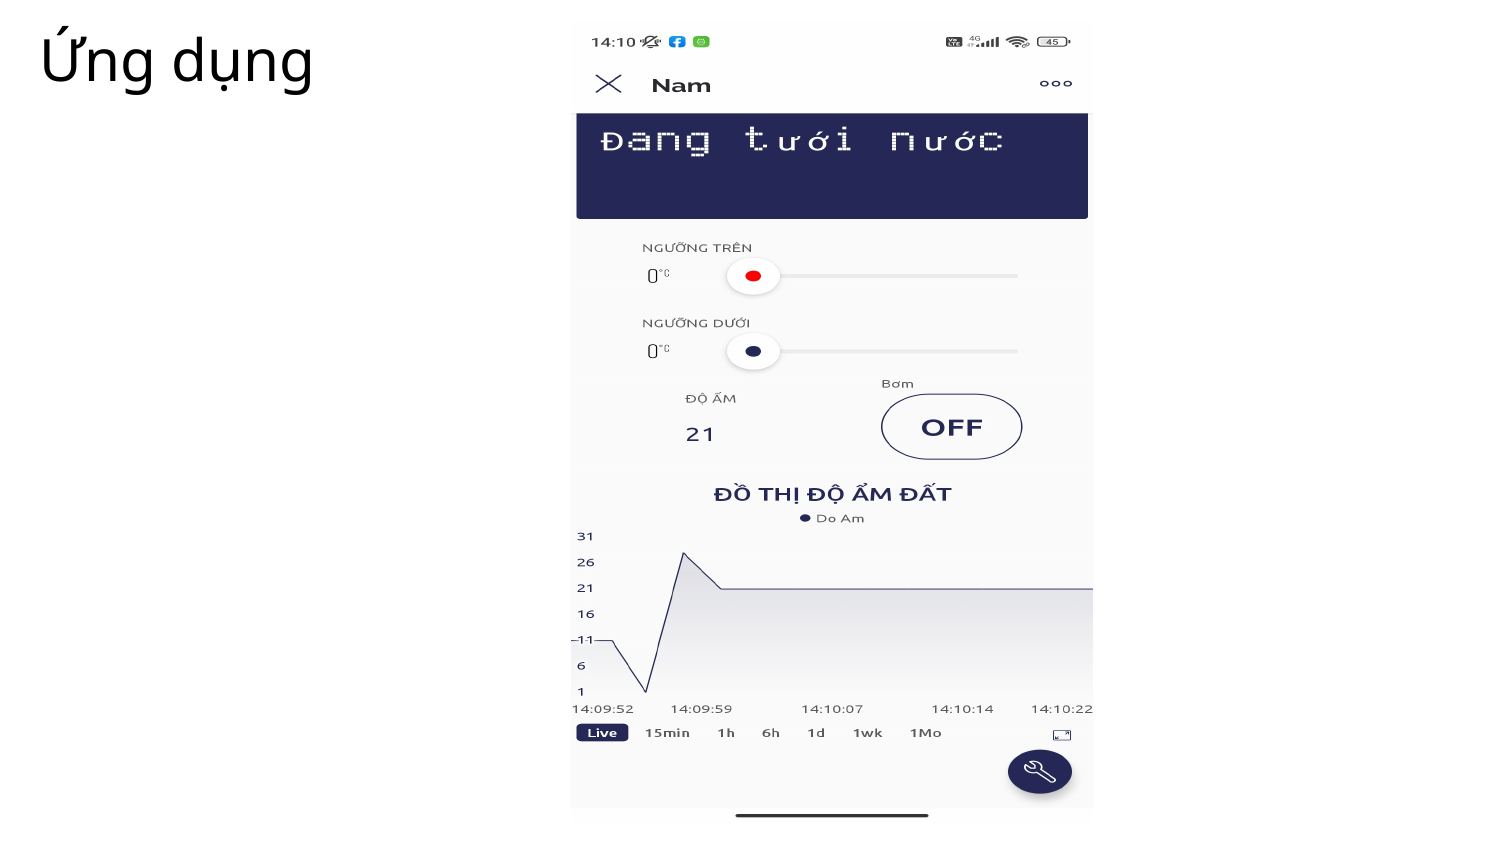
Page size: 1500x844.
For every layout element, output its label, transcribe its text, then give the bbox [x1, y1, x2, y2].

text_box Ứng dụng [24, 14, 454, 101]
picture [571, 20, 1094, 823]
